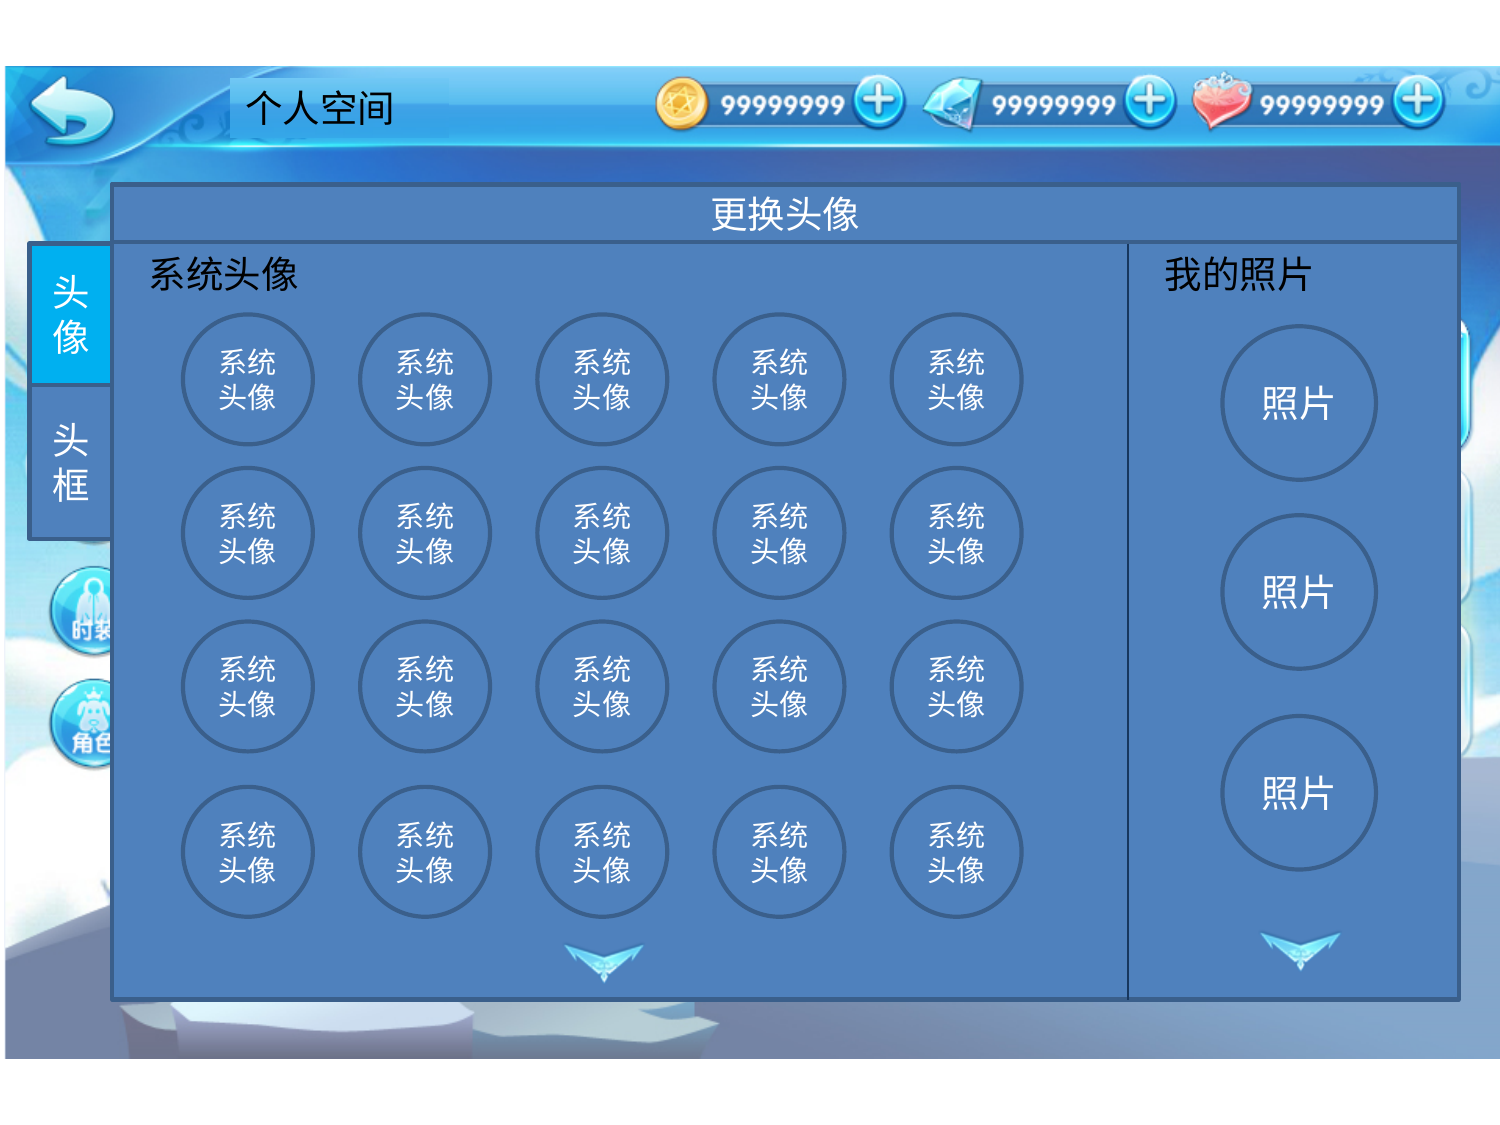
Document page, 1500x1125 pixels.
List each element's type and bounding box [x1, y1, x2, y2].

picture [4, 66, 1500, 1059]
